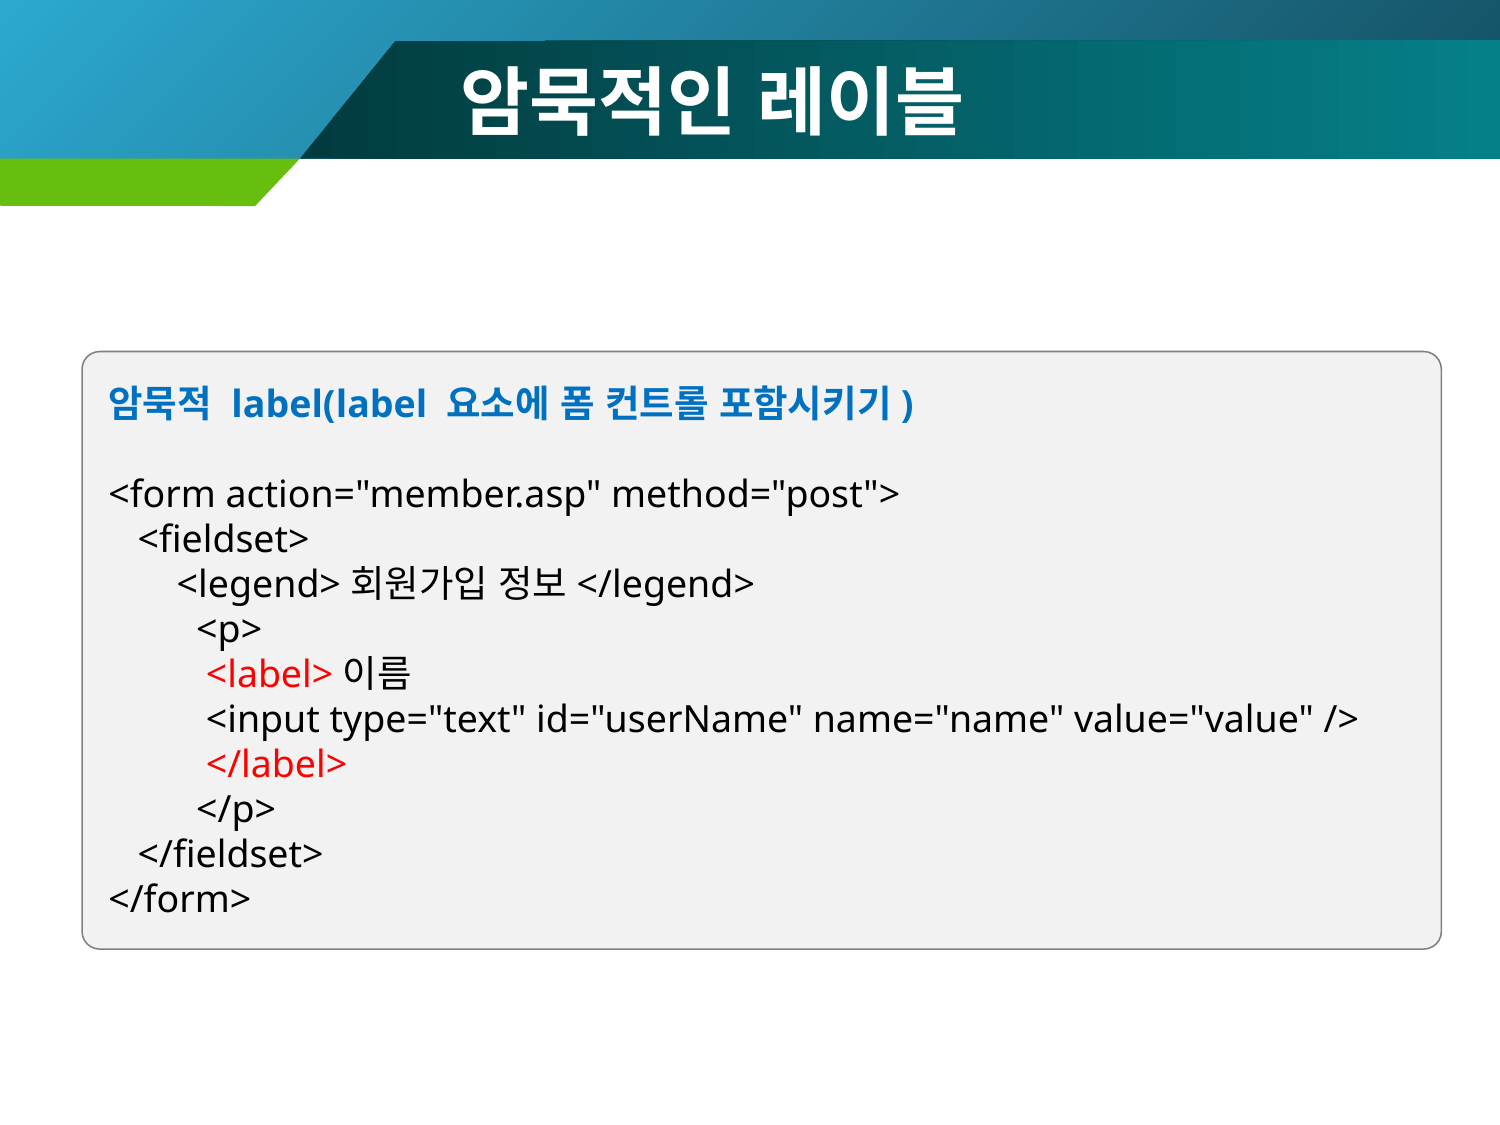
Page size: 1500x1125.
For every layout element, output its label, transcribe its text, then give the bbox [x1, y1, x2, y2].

title 암묵적인 레이블 [445, 36, 1500, 163]
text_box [81, 351, 1442, 950]
